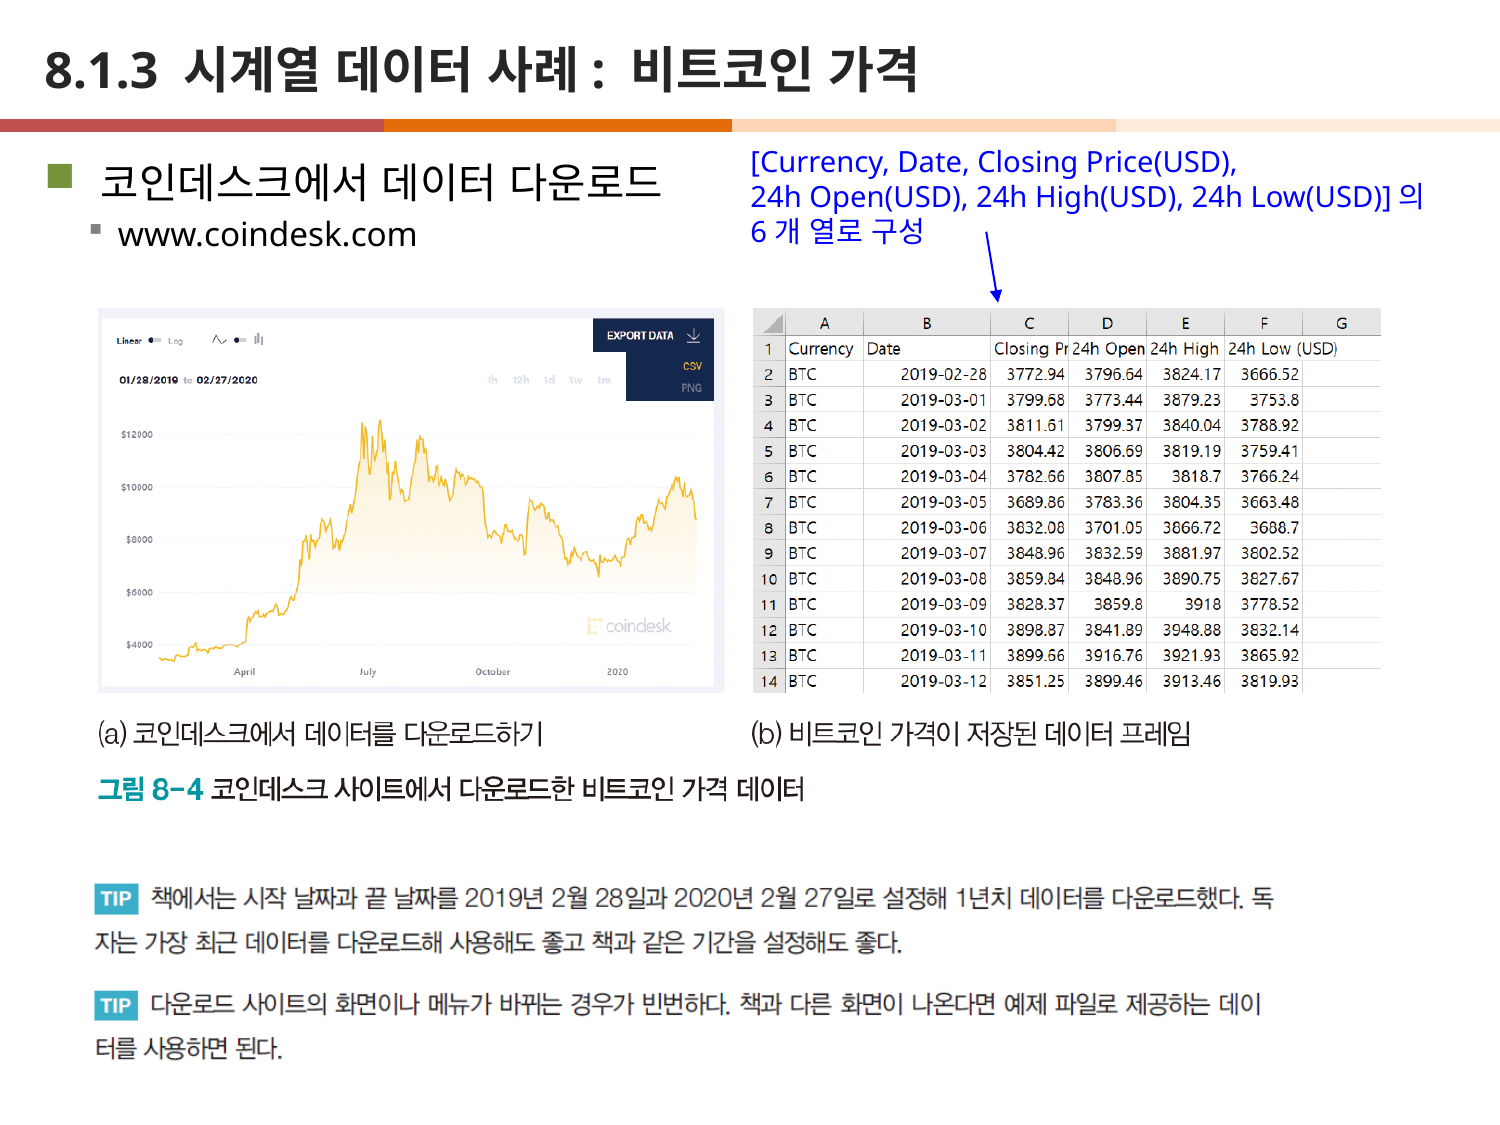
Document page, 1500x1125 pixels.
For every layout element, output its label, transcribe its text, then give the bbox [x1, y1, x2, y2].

text_box [Currency, Date, Closing Price(USD), 24h Open(USD), 24h High(USD), 24h Low(USD)]의 6개 열로 구성 [735, 148, 1435, 244]
list 코인데스크에서 데이터 다운로드 www.coindesk.com [29, 148, 1471, 1083]
picture [88, 983, 1270, 1067]
title 8.1.3 시계열 데이터 사례: 비트코인 가격 [29, 23, 1270, 114]
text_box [985, 231, 999, 303]
picture [88, 877, 1277, 961]
picture [88, 290, 1388, 814]
